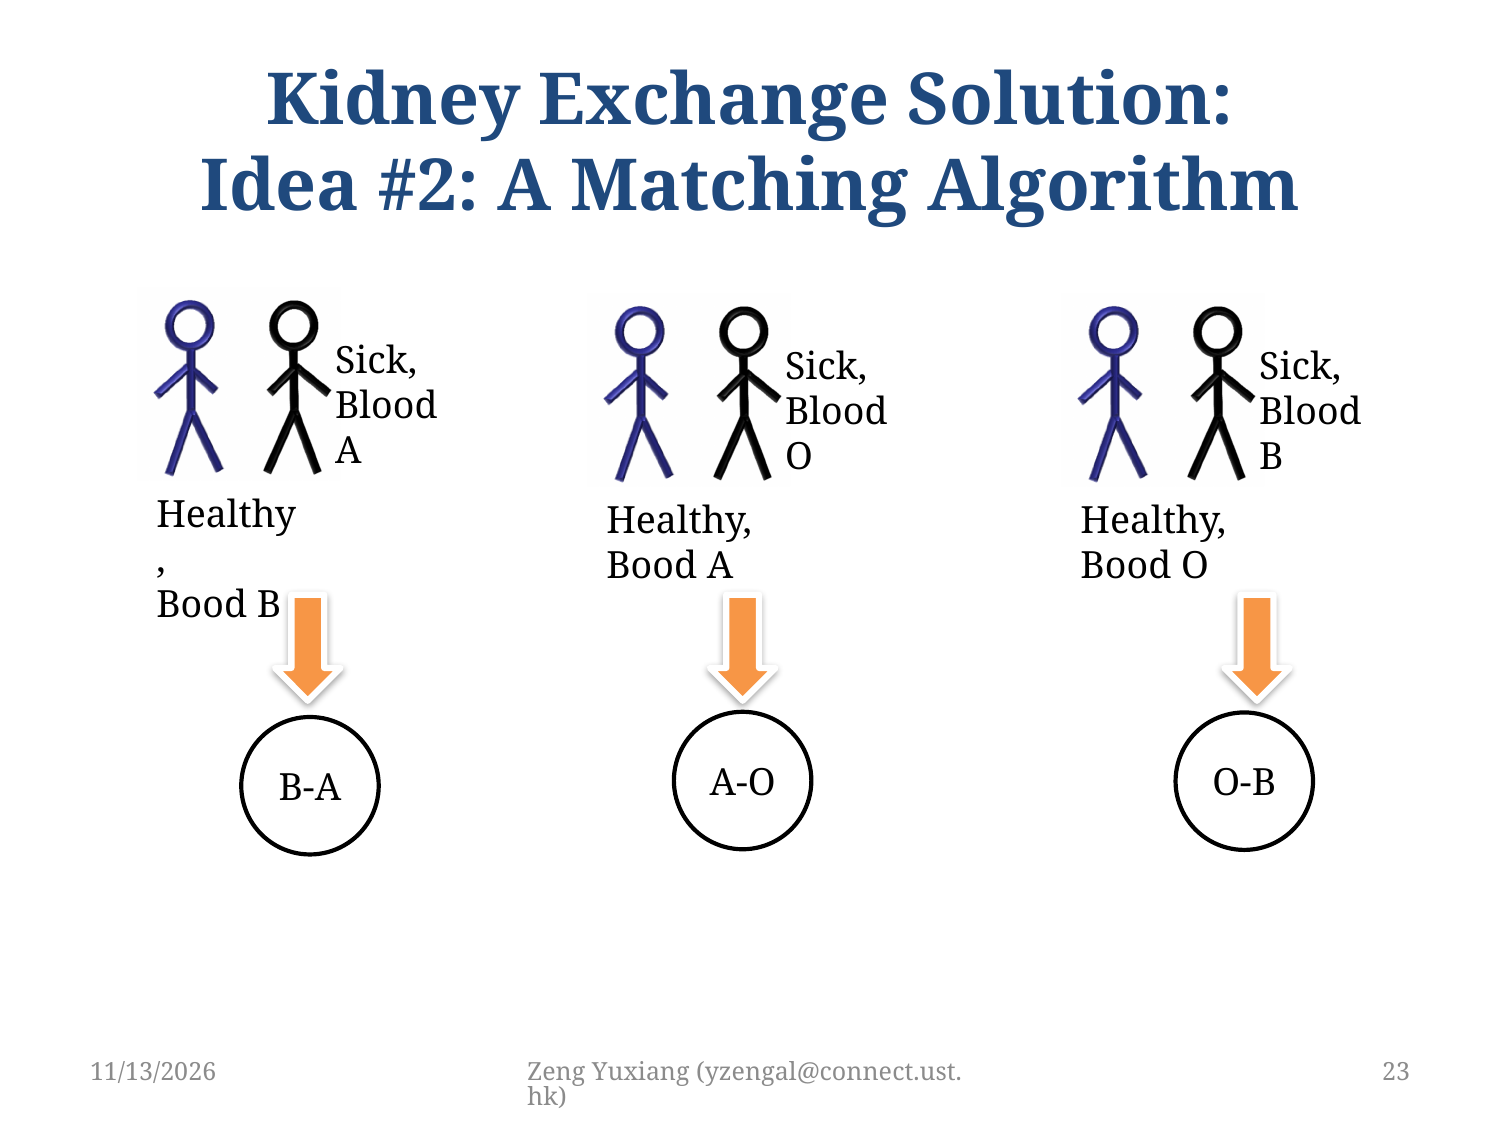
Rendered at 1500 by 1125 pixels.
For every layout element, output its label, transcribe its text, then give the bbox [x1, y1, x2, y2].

text_box [272, 597, 344, 704]
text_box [661, 711, 825, 850]
slide_number 23 [1074, 1042, 1425, 1103]
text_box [228, 716, 392, 855]
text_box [1061, 293, 1420, 595]
text_box [707, 603, 779, 704]
text_box [1221, 603, 1293, 704]
title Kidney Exchange Solution: Idea #2: A Matching Algorithm [75, 45, 1425, 233]
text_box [587, 293, 946, 595]
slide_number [75, 1042, 425, 1103]
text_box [1162, 712, 1326, 851]
footer Zeng Yuxiang (yzengal@connect.ust.hk) [512, 1042, 988, 1103]
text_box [137, 287, 496, 589]
